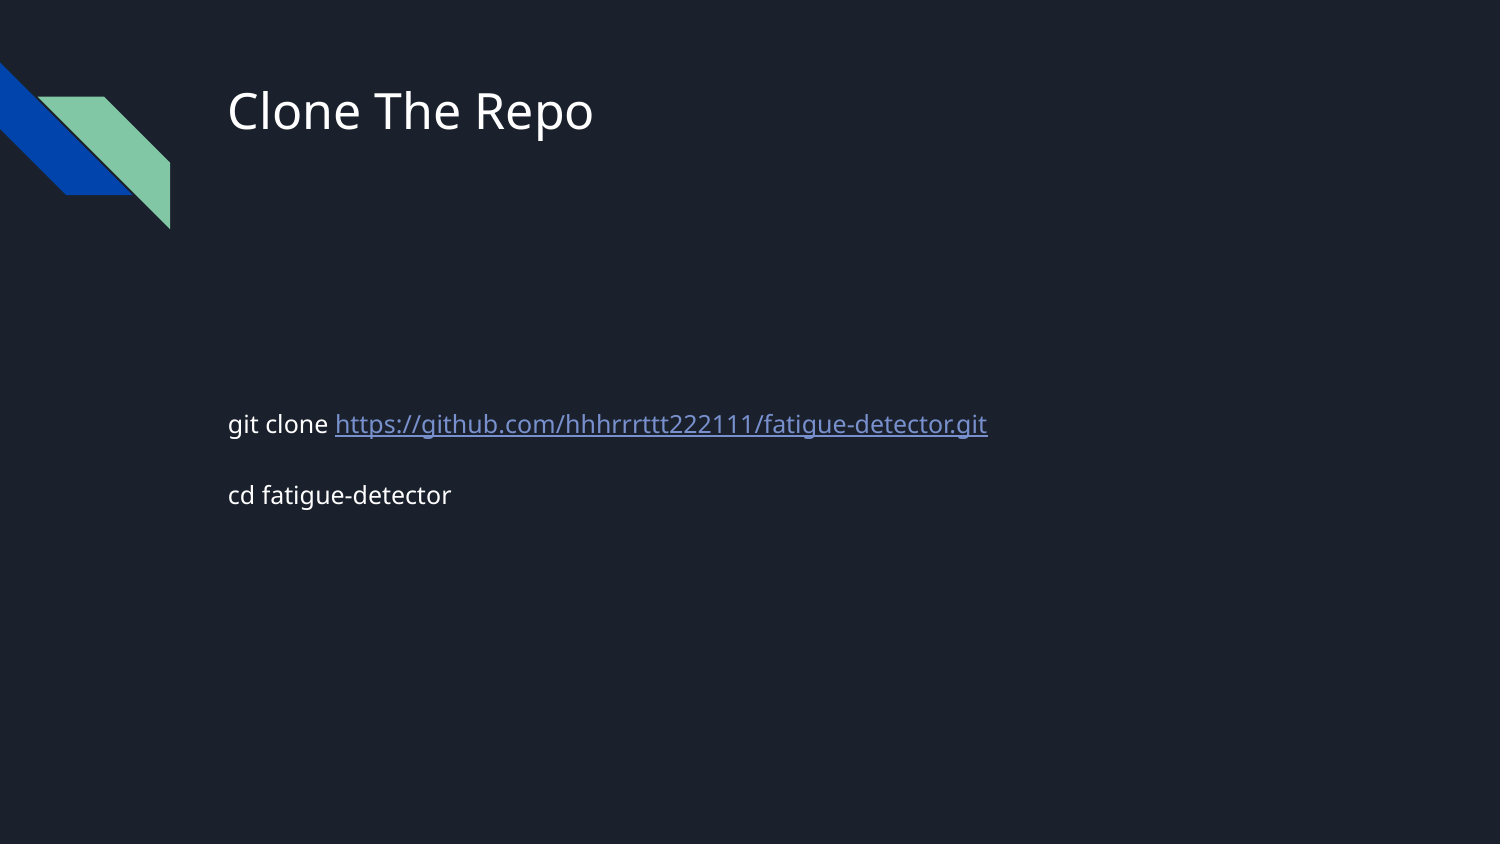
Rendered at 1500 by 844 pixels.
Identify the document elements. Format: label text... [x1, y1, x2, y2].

list git clone https://github.com/hhhrrrttt222111/fatigue-detector.git cd fatigue-detector [212, 257, 1368, 735]
title Clone The Repo [212, 64, 1368, 215]
